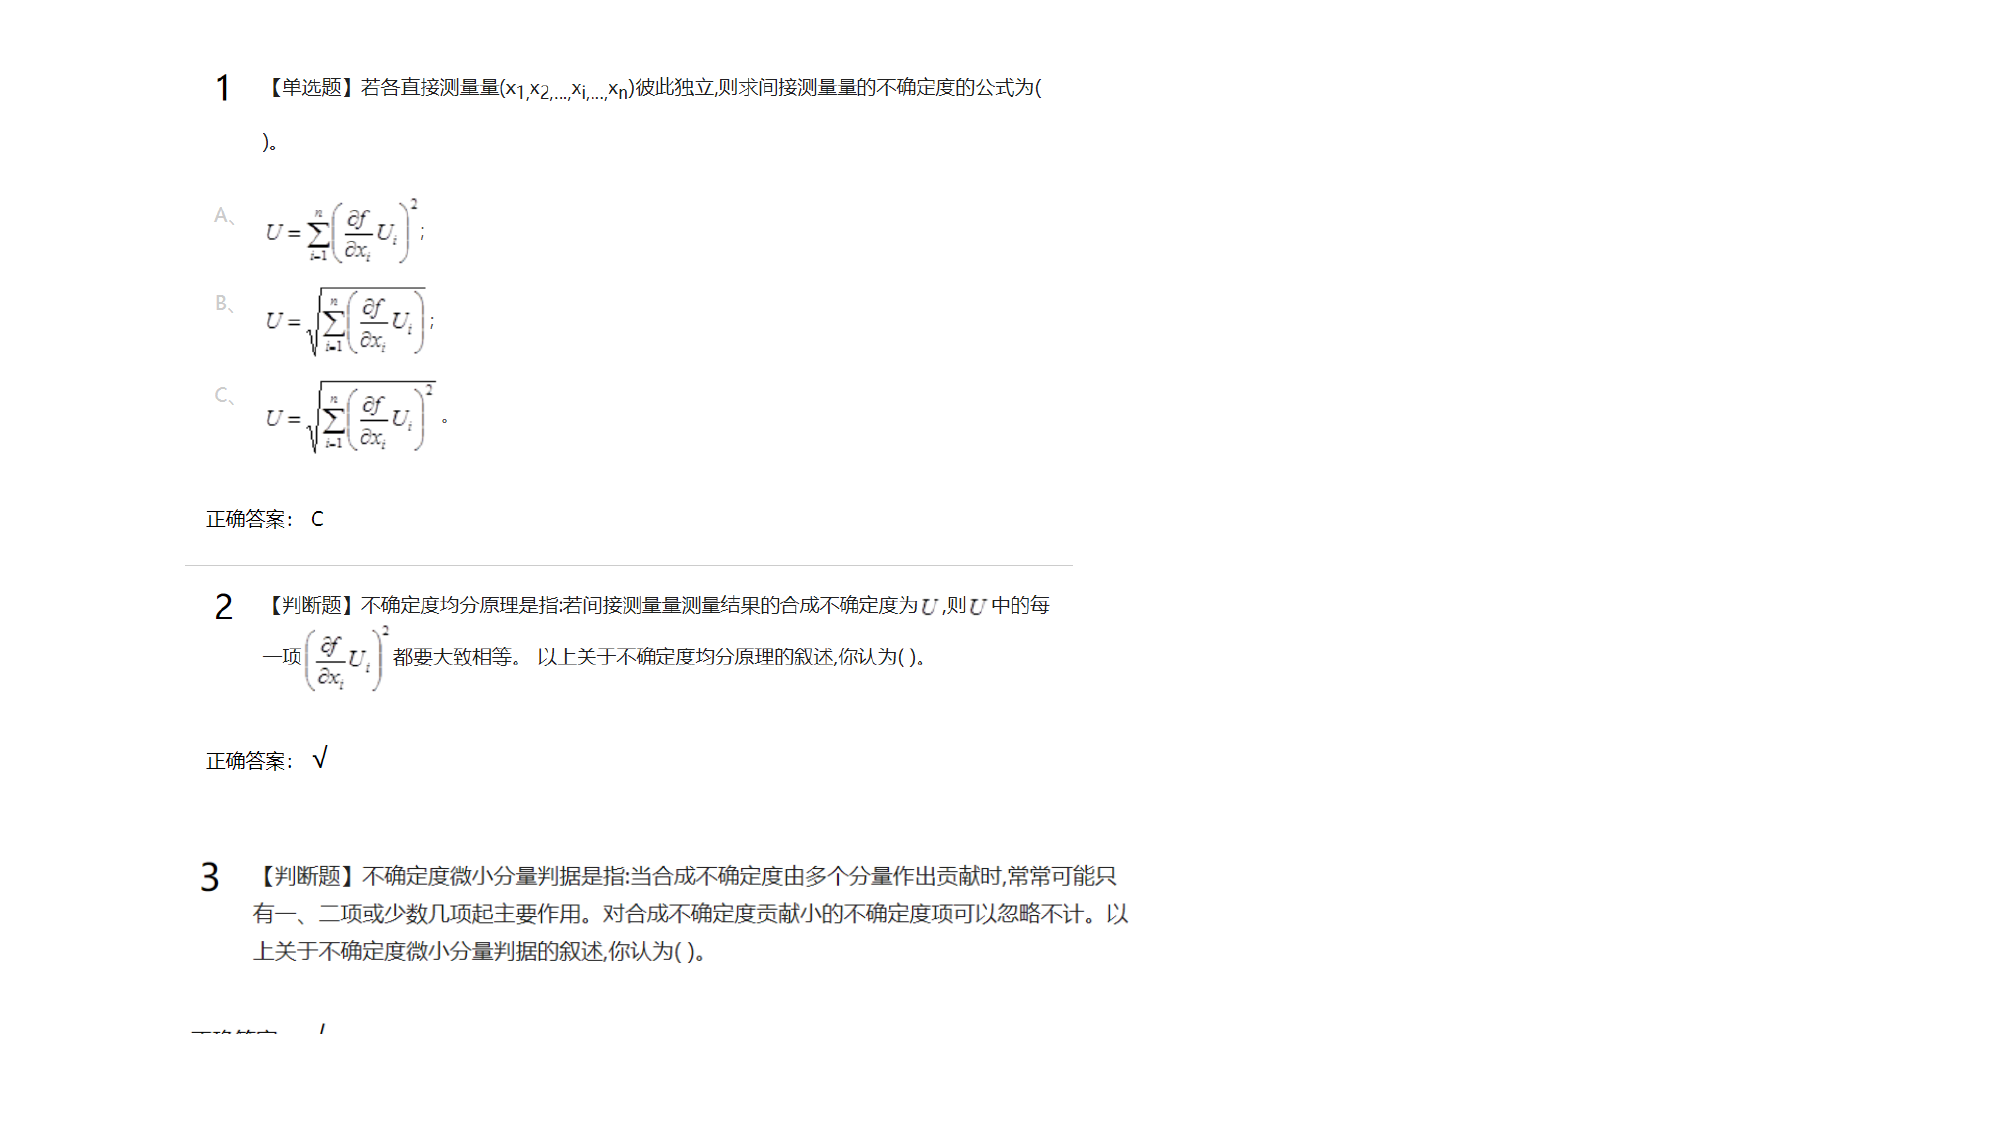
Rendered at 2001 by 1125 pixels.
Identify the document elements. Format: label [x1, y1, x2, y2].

picture [121, 844, 1184, 1034]
picture [160, 54, 1105, 805]
